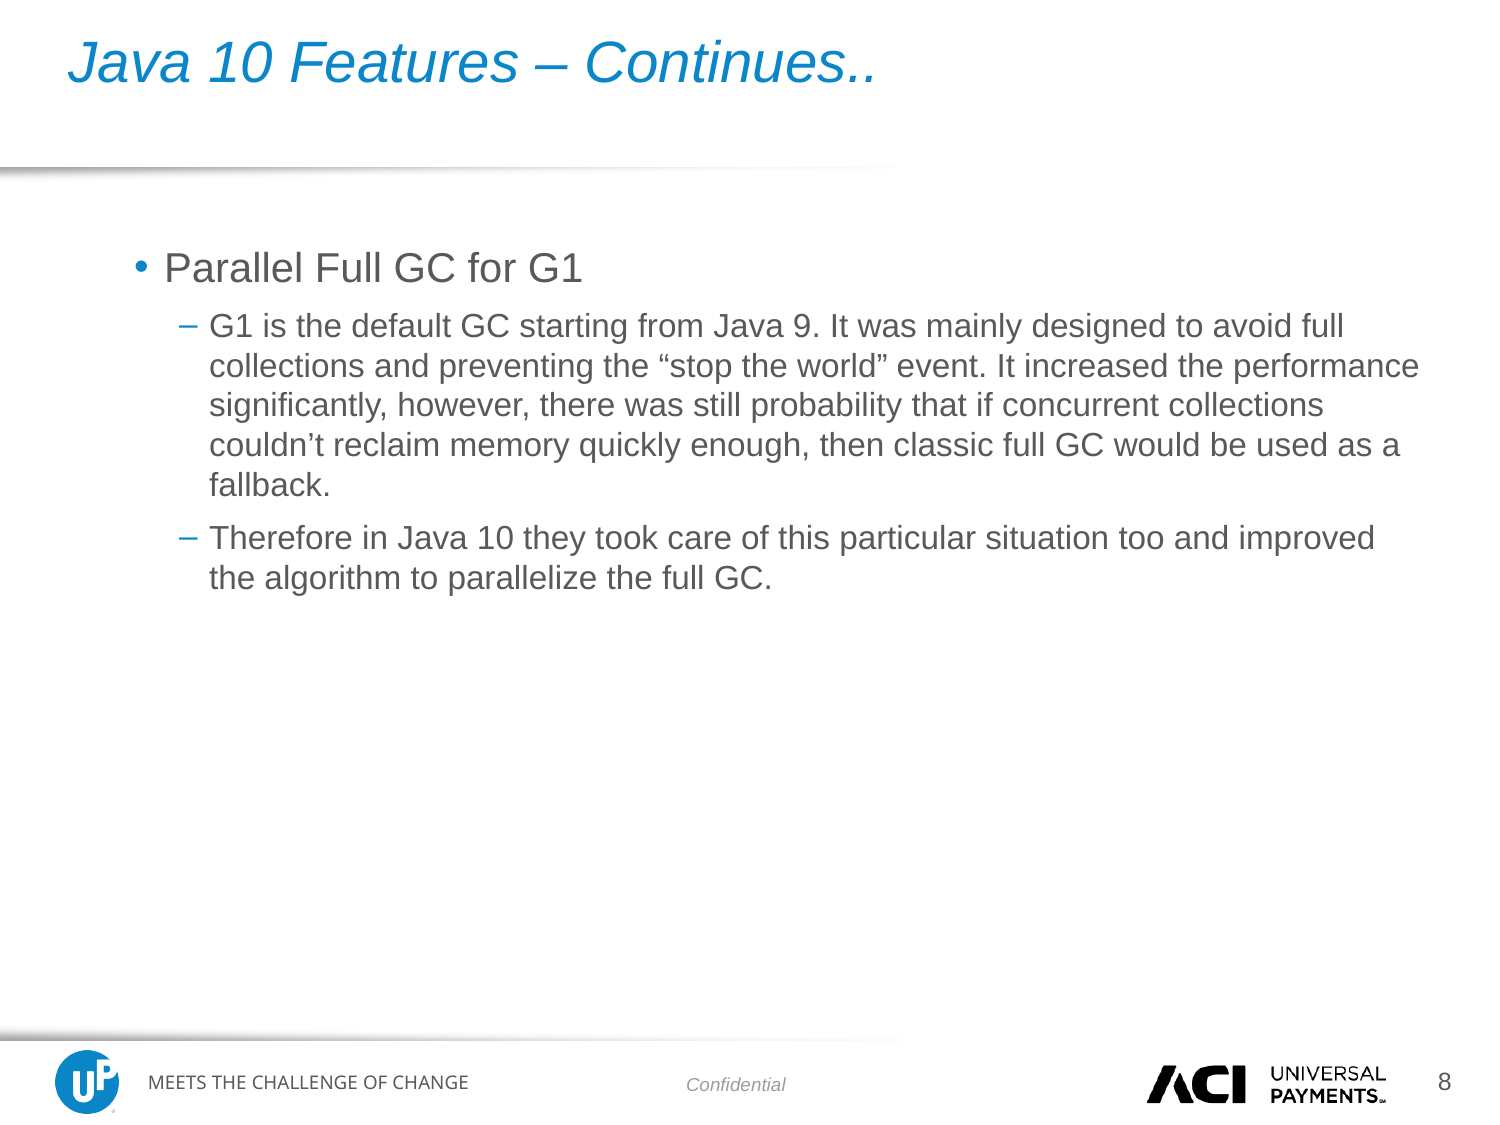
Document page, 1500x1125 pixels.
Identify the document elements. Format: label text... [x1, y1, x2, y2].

picture [0, 991, 1500, 1125]
list Parallel Full GC for G1 G1 is the default GC starting from Java 9. It was mainly designed to avoid full collections and preventing the “stop the world” event. It increased the performance significantly, however, there was still probability that if concurrent collections couldn’t reclaim memory quickly enough, then classic full GC would be used as a fallback. Therefore in Java 10 they took care of this particular situation too and improved the algorithm to parallelize the full GC. [119, 233, 1445, 845]
title Java 10 Features – Continues.. [53, 13, 1404, 105]
picture [0, 167, 1500, 216]
